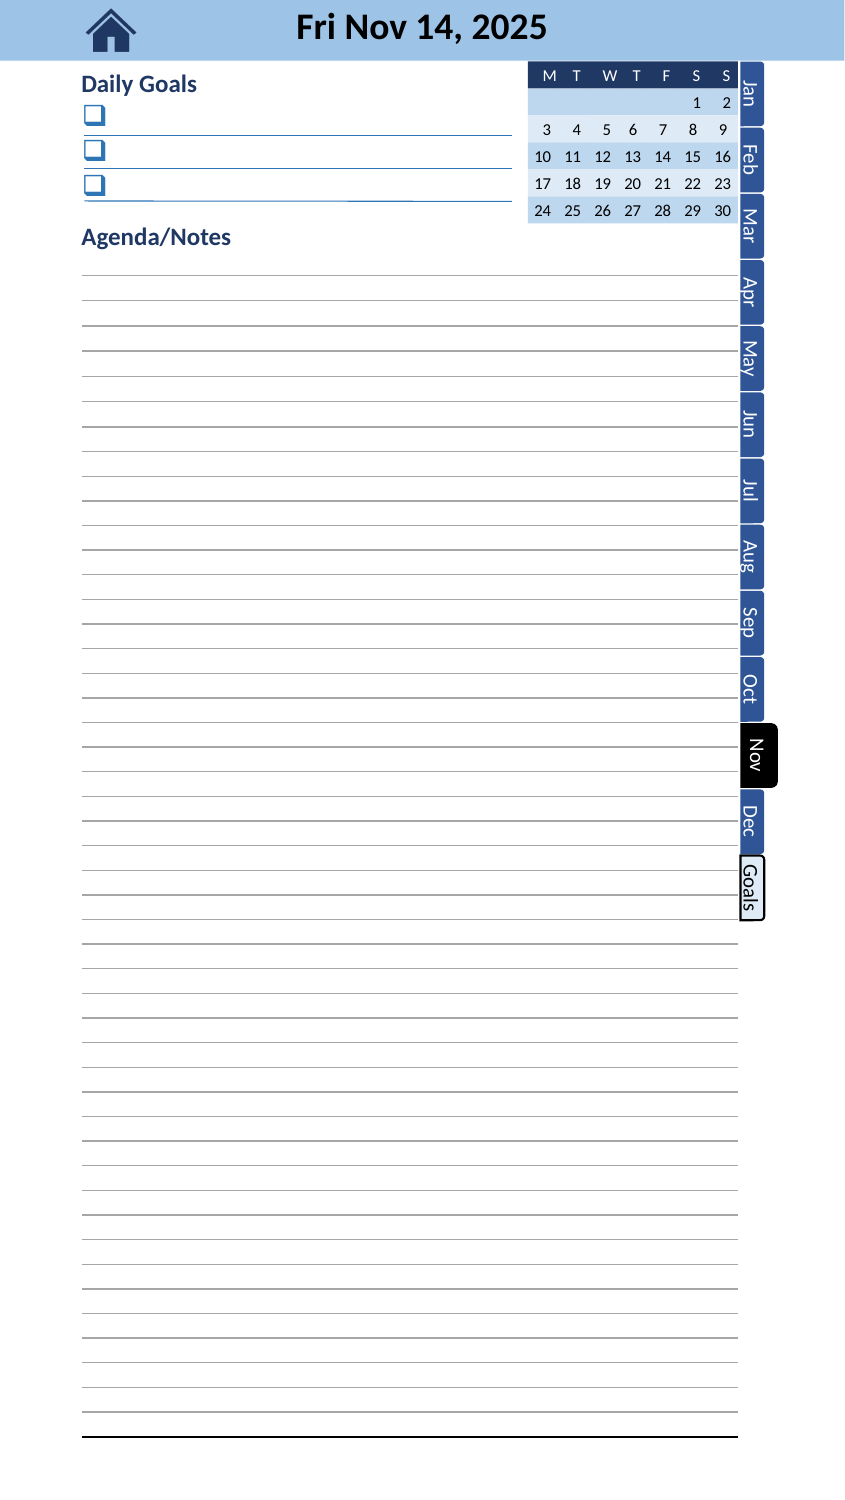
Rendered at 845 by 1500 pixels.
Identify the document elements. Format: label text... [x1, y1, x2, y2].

list Fri Nov 14, 2025 [190, 0, 655, 61]
picture [82, 1, 140, 59]
